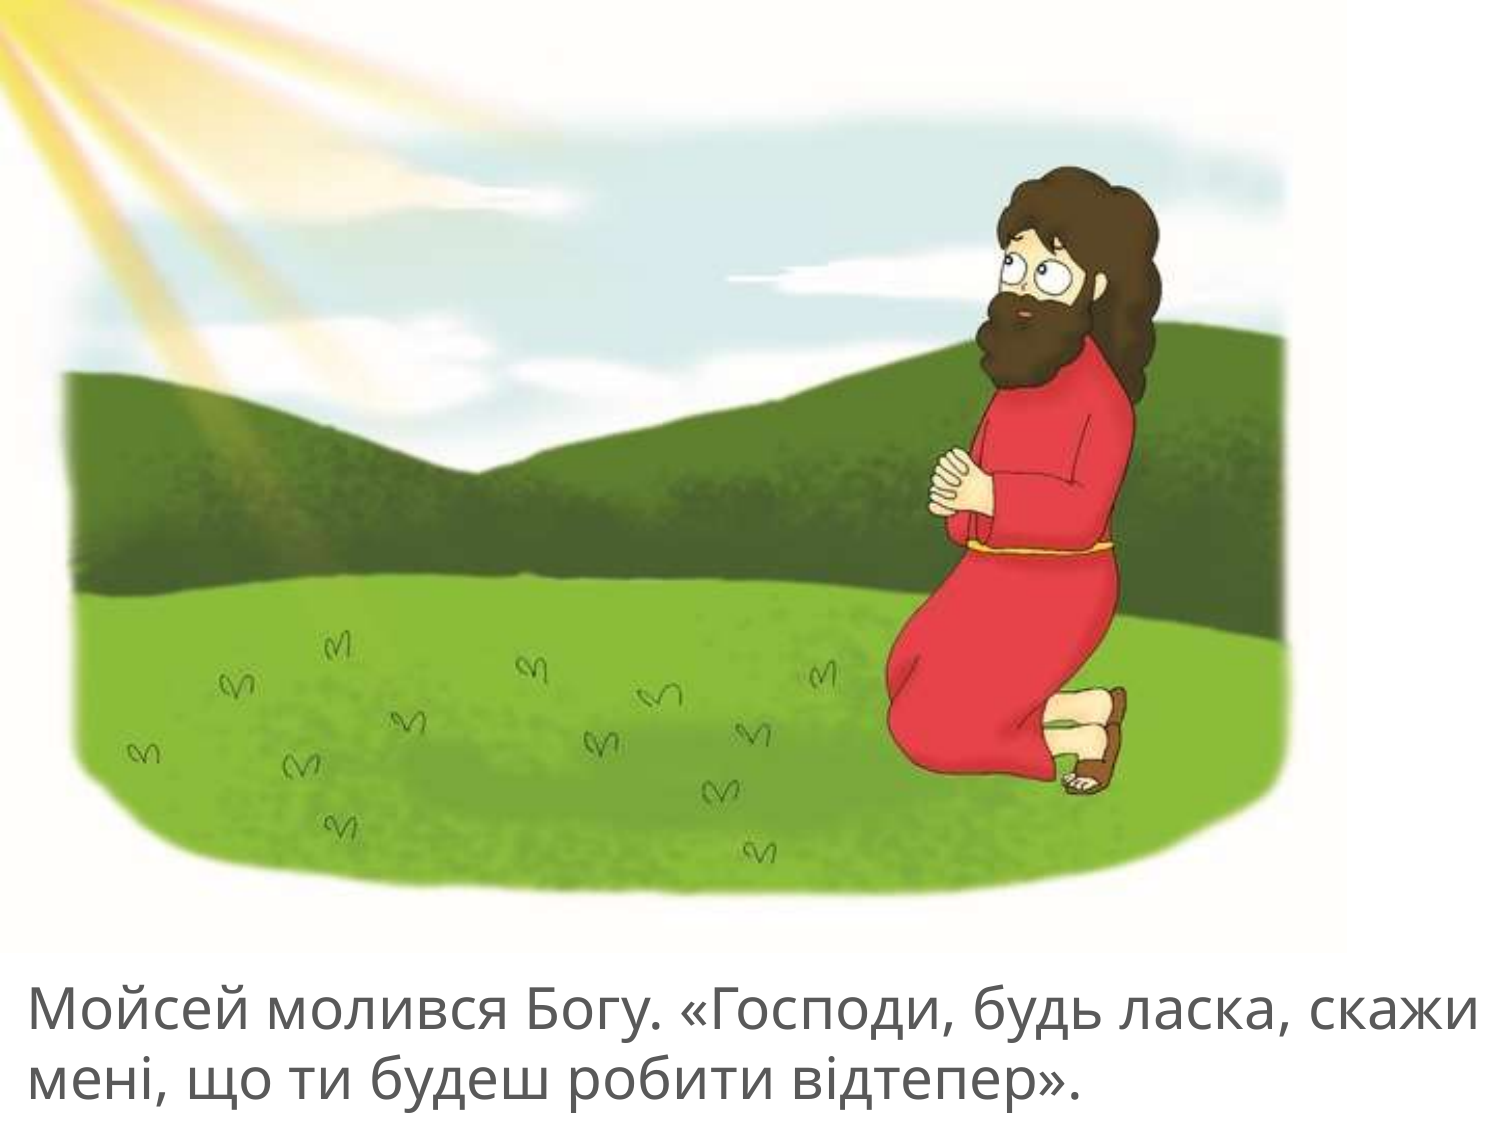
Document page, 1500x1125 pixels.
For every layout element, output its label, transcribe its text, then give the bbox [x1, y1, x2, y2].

picture [0, 0, 1348, 953]
text_box Мойсей молився Богу. «Господи, будь ласка, скажи мені, що ти будеш робити відтепер». [11, 964, 1498, 1119]
